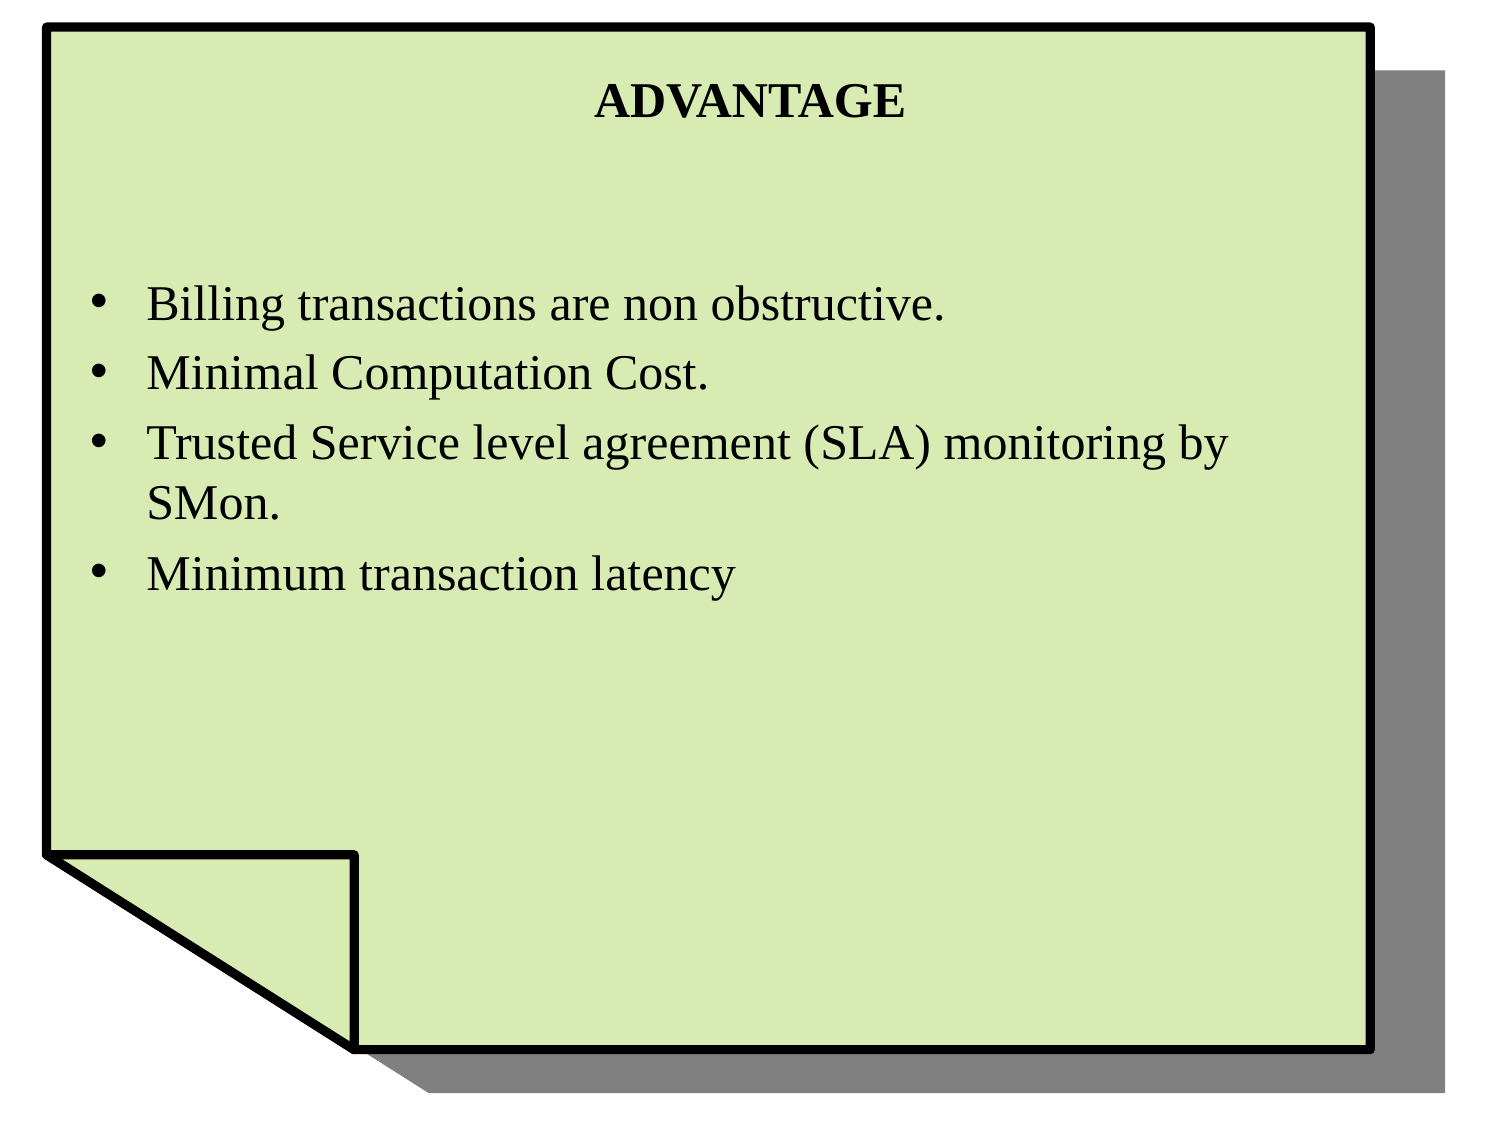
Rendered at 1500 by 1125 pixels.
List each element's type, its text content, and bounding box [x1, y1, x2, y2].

title ADVANTAGE [75, 45, 1425, 150]
list Billing transactions are non obstructive. Minimal Computation Cost. Trusted Service level agreement (SLA) monitoring by SMon. Minimum transaction latency [75, 262, 1363, 1005]
